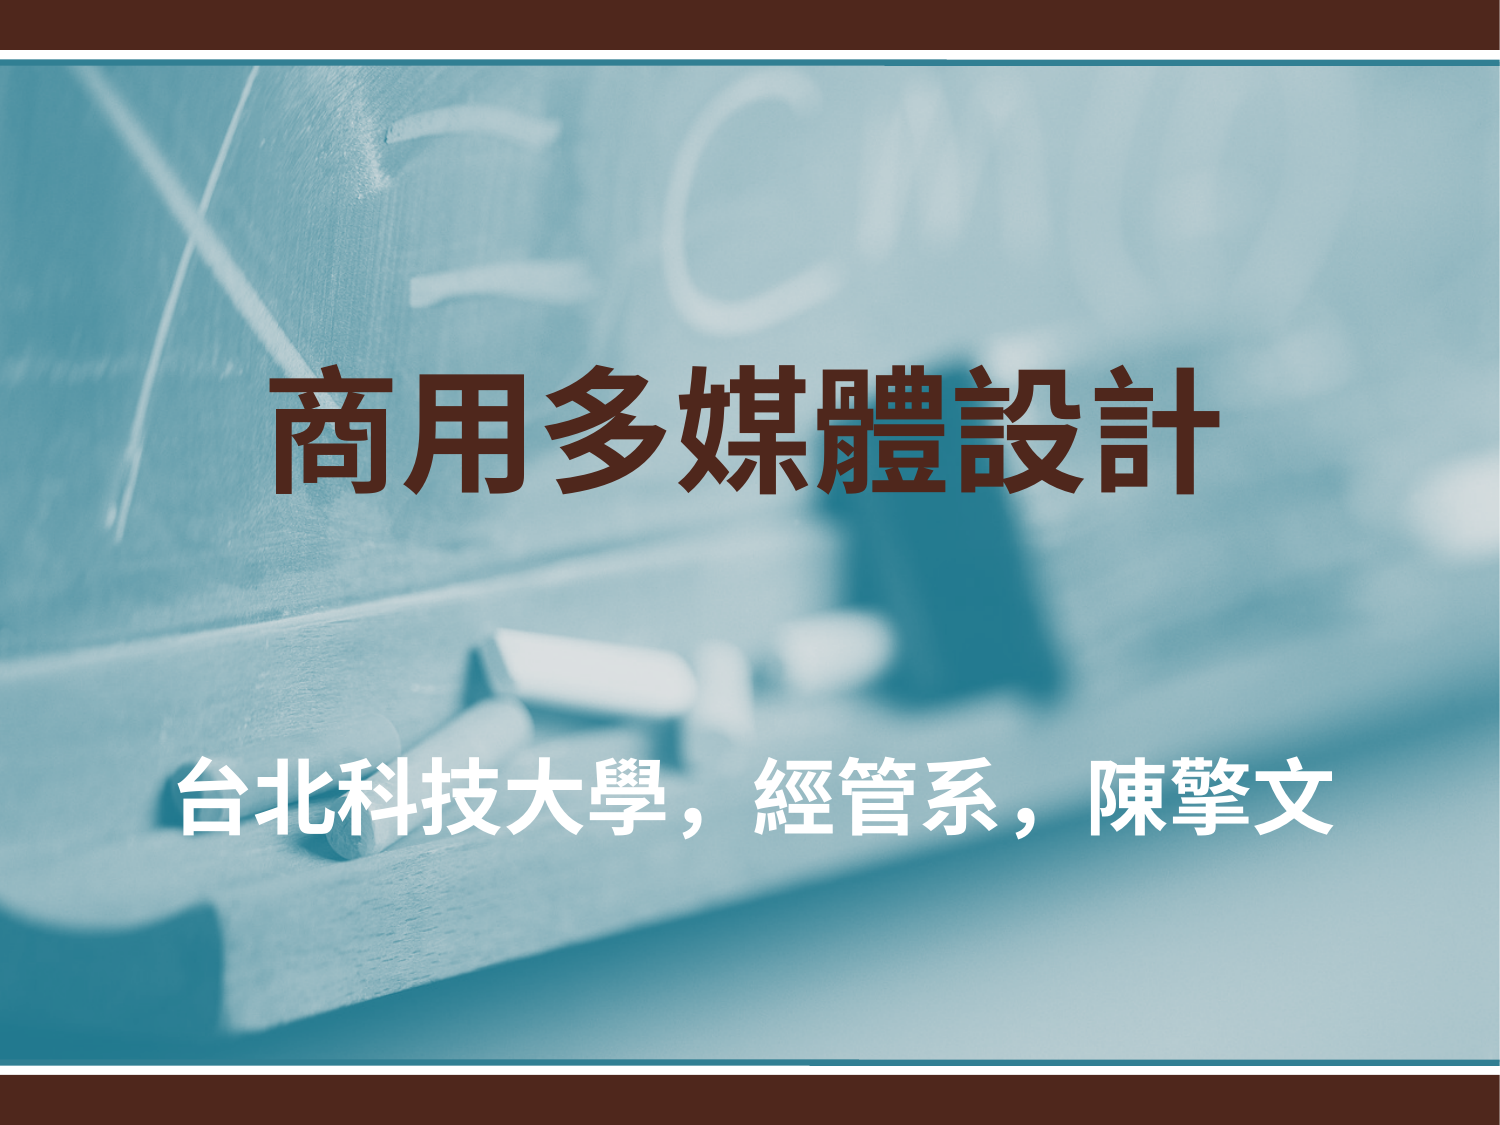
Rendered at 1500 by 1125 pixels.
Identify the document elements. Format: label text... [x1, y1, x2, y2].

subtitle 商用多媒體設計 [100, 257, 1388, 518]
title 台北科技大學，經管系，陳擎文 [115, 737, 1391, 961]
